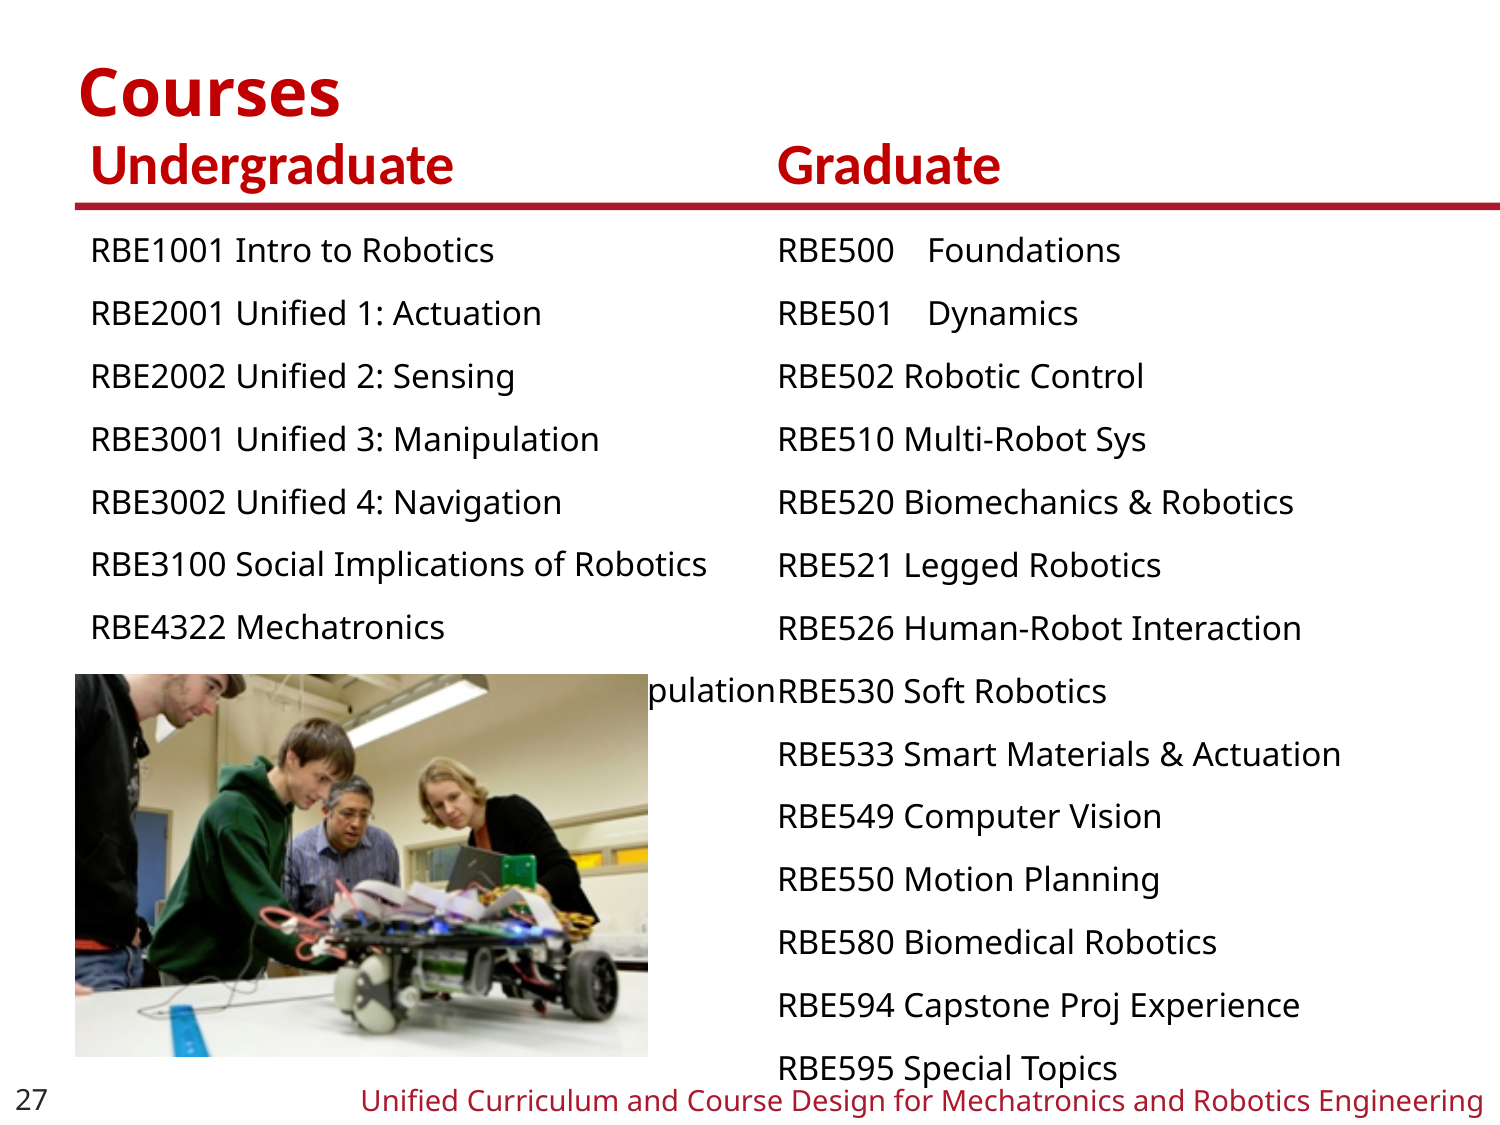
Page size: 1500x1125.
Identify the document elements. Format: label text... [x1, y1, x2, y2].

list Graduate [761, 99, 1425, 205]
list Undergraduate [75, 99, 738, 205]
list RBE1001 Intro to Robotics RBE2001 Unified 1: Actuation RBE2002 Unified 2: Sensing RBE3001 Unified 3: Manipulation RBE3002 Unified 4: Navigation RBE3100 Social Implications of Robotics RBE4322 Mechatronics RBE450X Vision-based Robotic Manipulation RBE4815 Industrial Automation [75, 225, 761, 874]
slide_number 27 [0, 1076, 88, 1125]
list RBE500 Foundations RBE501 Dynamics RBE502 Robotic Control RBE510 Multi-Robot Sys RBE520 Biomechanics & Robotics RBE521 Legged Robotics RBE526 Human-Robot Interaction RBE530 Soft Robotics RBE533 Smart Materials & Actuation RBE549 Computer Vision RBE550 Motion Planning RBE580 Biomedical Robotics RBE594 Capstone Proj Experience RBE595 Special Topics [761, 225, 1500, 874]
picture [74, 674, 649, 1058]
title Courses [62, 2, 1413, 138]
